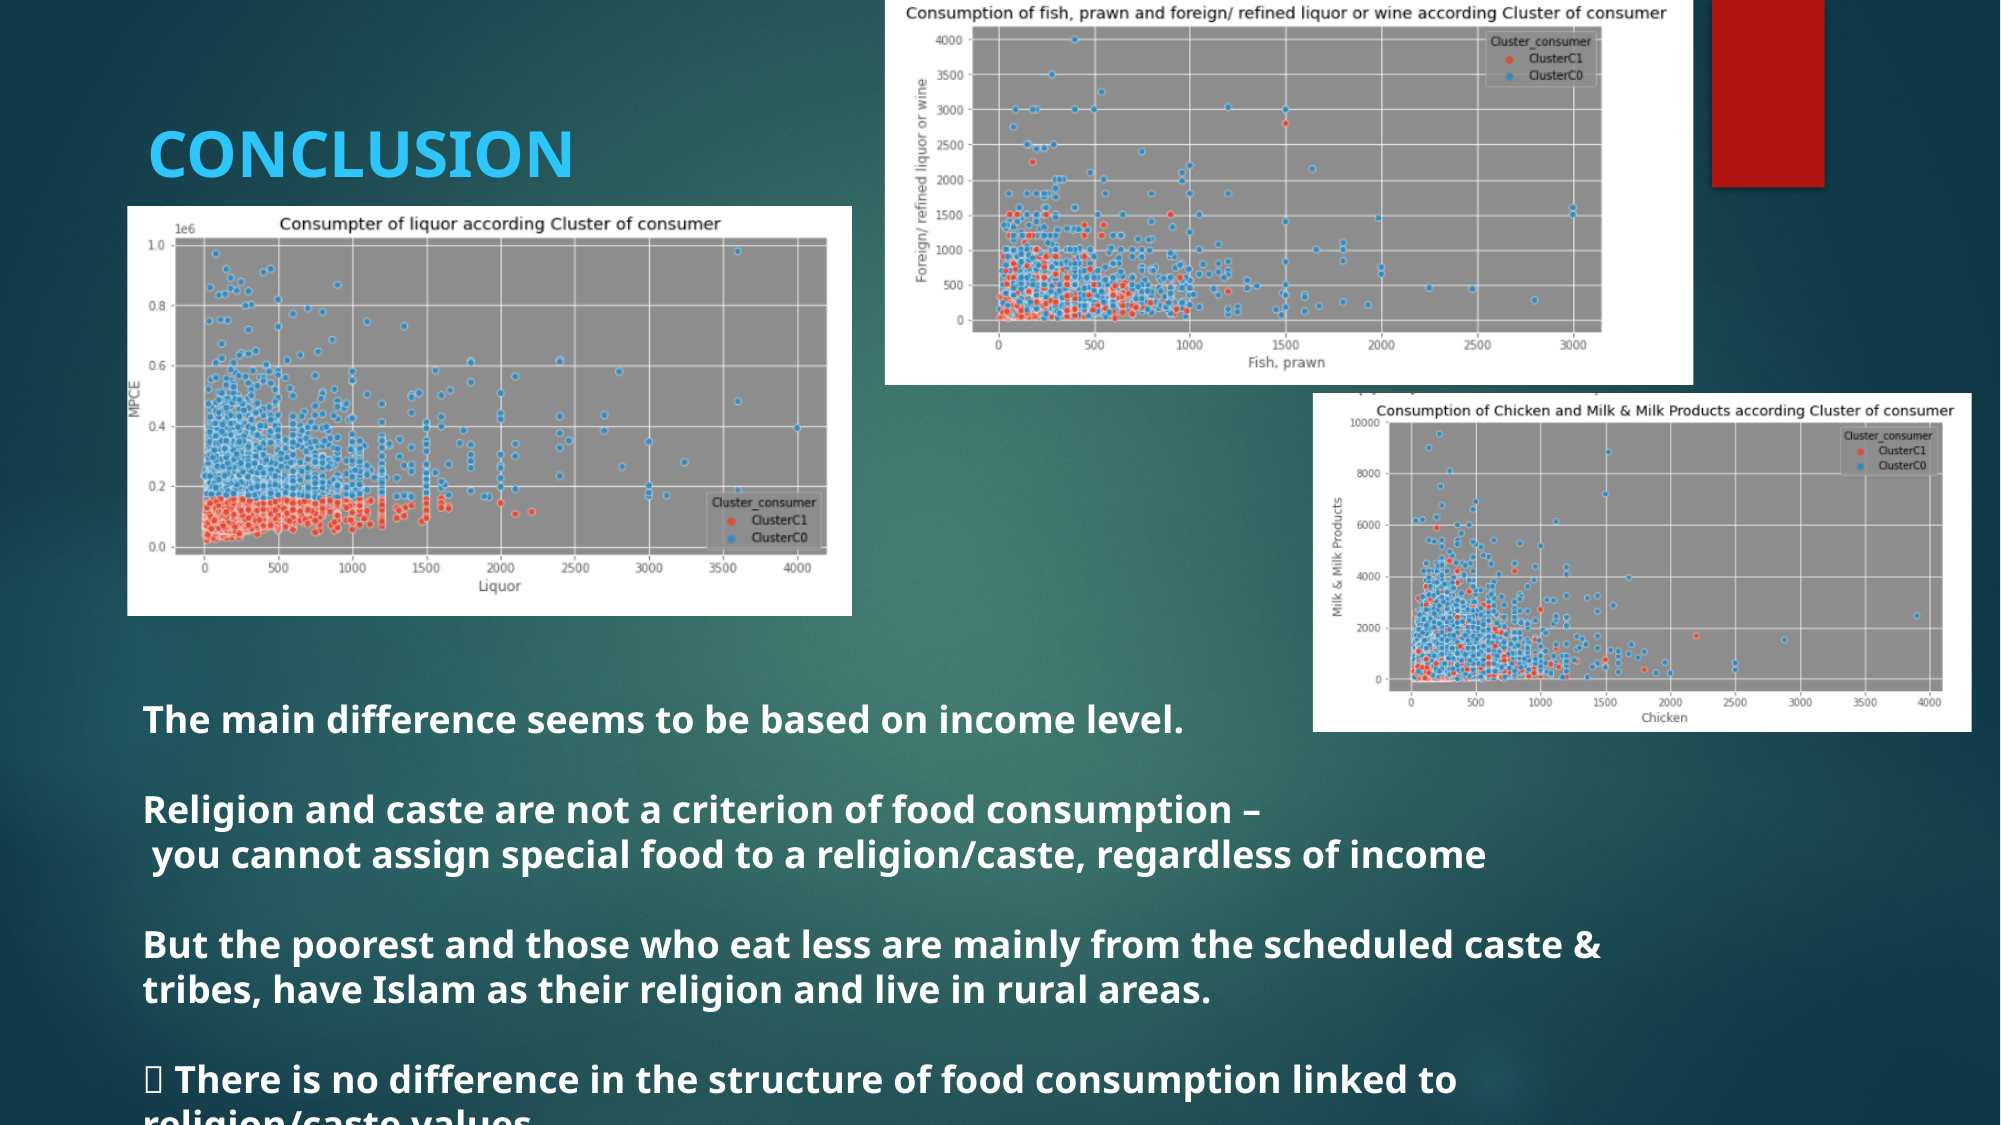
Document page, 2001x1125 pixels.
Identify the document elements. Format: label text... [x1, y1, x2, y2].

picture [0, 205, 853, 1125]
text_box The main difference seems to be based on income level. Religion and caste are not a criterion of food consumption – you cannot assign special food to a religion/caste, regardless of income But the poorest and those who eat less are mainly from the scheduled caste & tribes, have Islam as their religion and live in rural areas.  There is no difference in the structure of food consumption linked to religion/caste values [127, 688, 1643, 1125]
text_box CONCLUSION [127, 93, 878, 202]
picture [1312, 393, 1972, 732]
picture [884, 0, 1694, 385]
